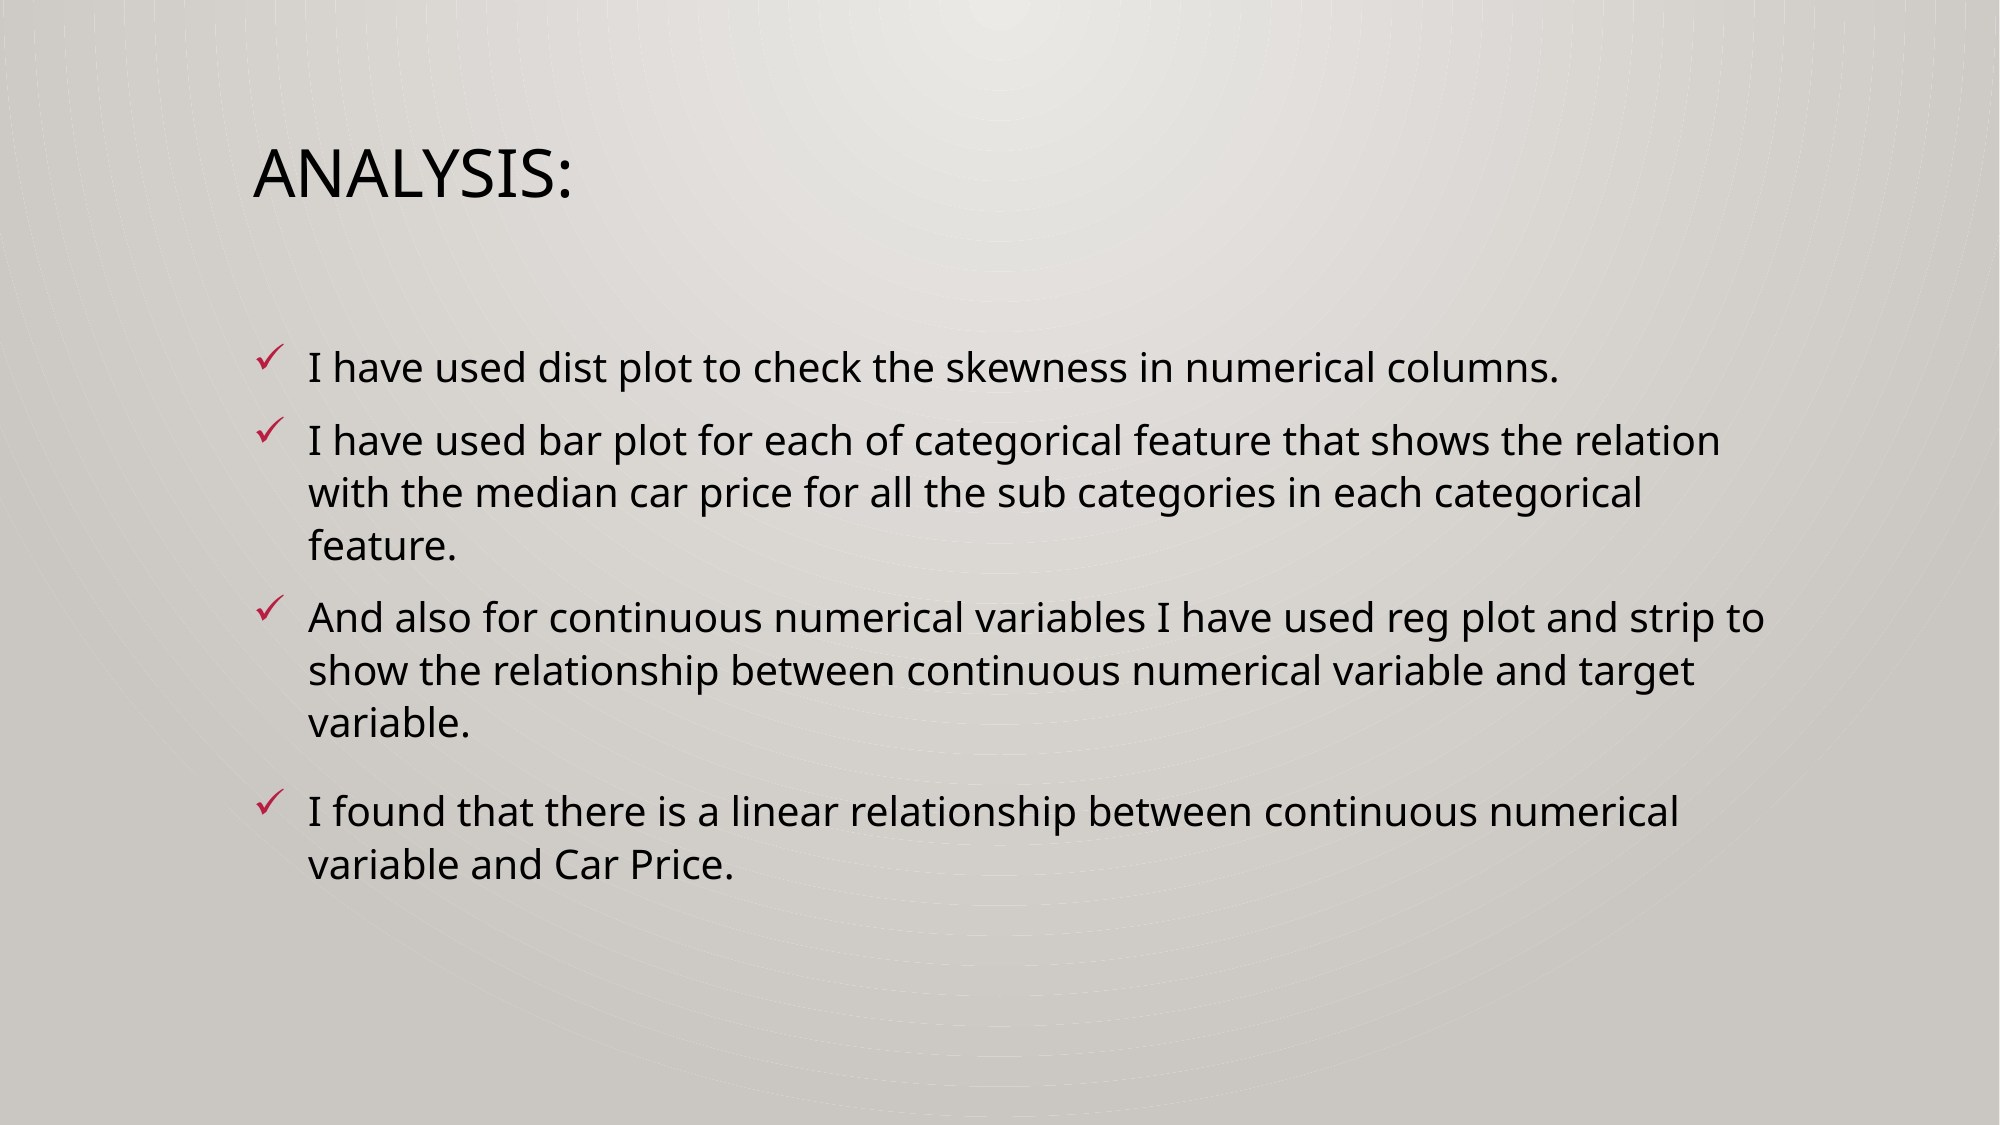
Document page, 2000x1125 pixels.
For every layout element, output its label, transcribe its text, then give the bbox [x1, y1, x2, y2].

list I have used dist plot to check the skewness in numerical columns. I have used bar plot for each of categorical feature that shows the relation with the median car price for all the sub categories in each categorical feature. And also for continuous numerical variables I have used reg plot and strip to show the relationship between continuous numerical variable and target variable. I found that there is a linear relationship between continuous numerical variable and Car Price. [238, 330, 1813, 897]
title Analysis: [238, 131, 1813, 305]
